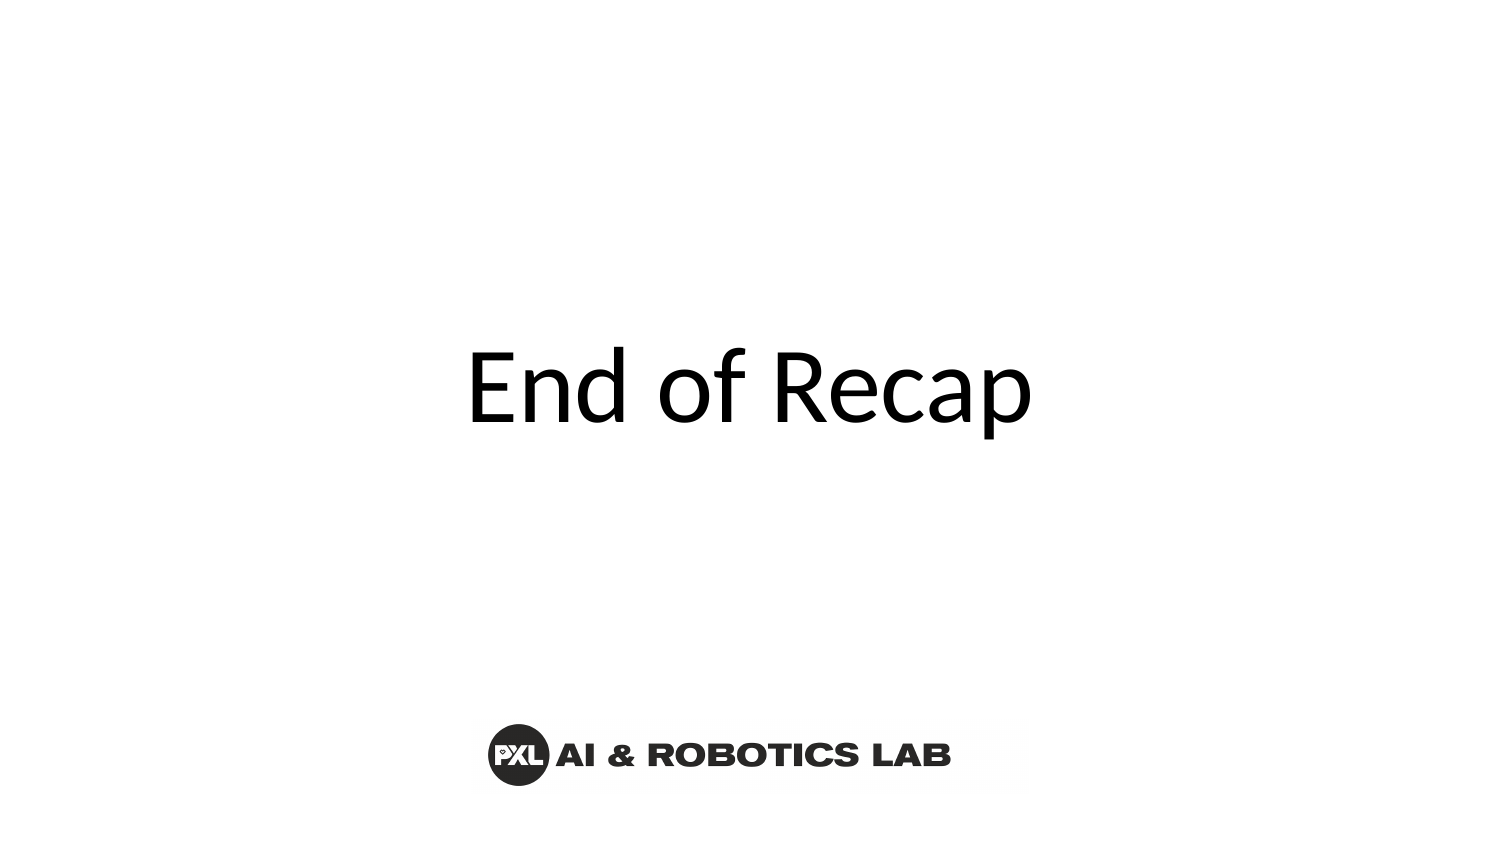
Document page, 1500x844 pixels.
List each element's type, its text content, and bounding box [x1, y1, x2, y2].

title End of Recap [51, 122, 1449, 459]
picture [471, 719, 1029, 794]
